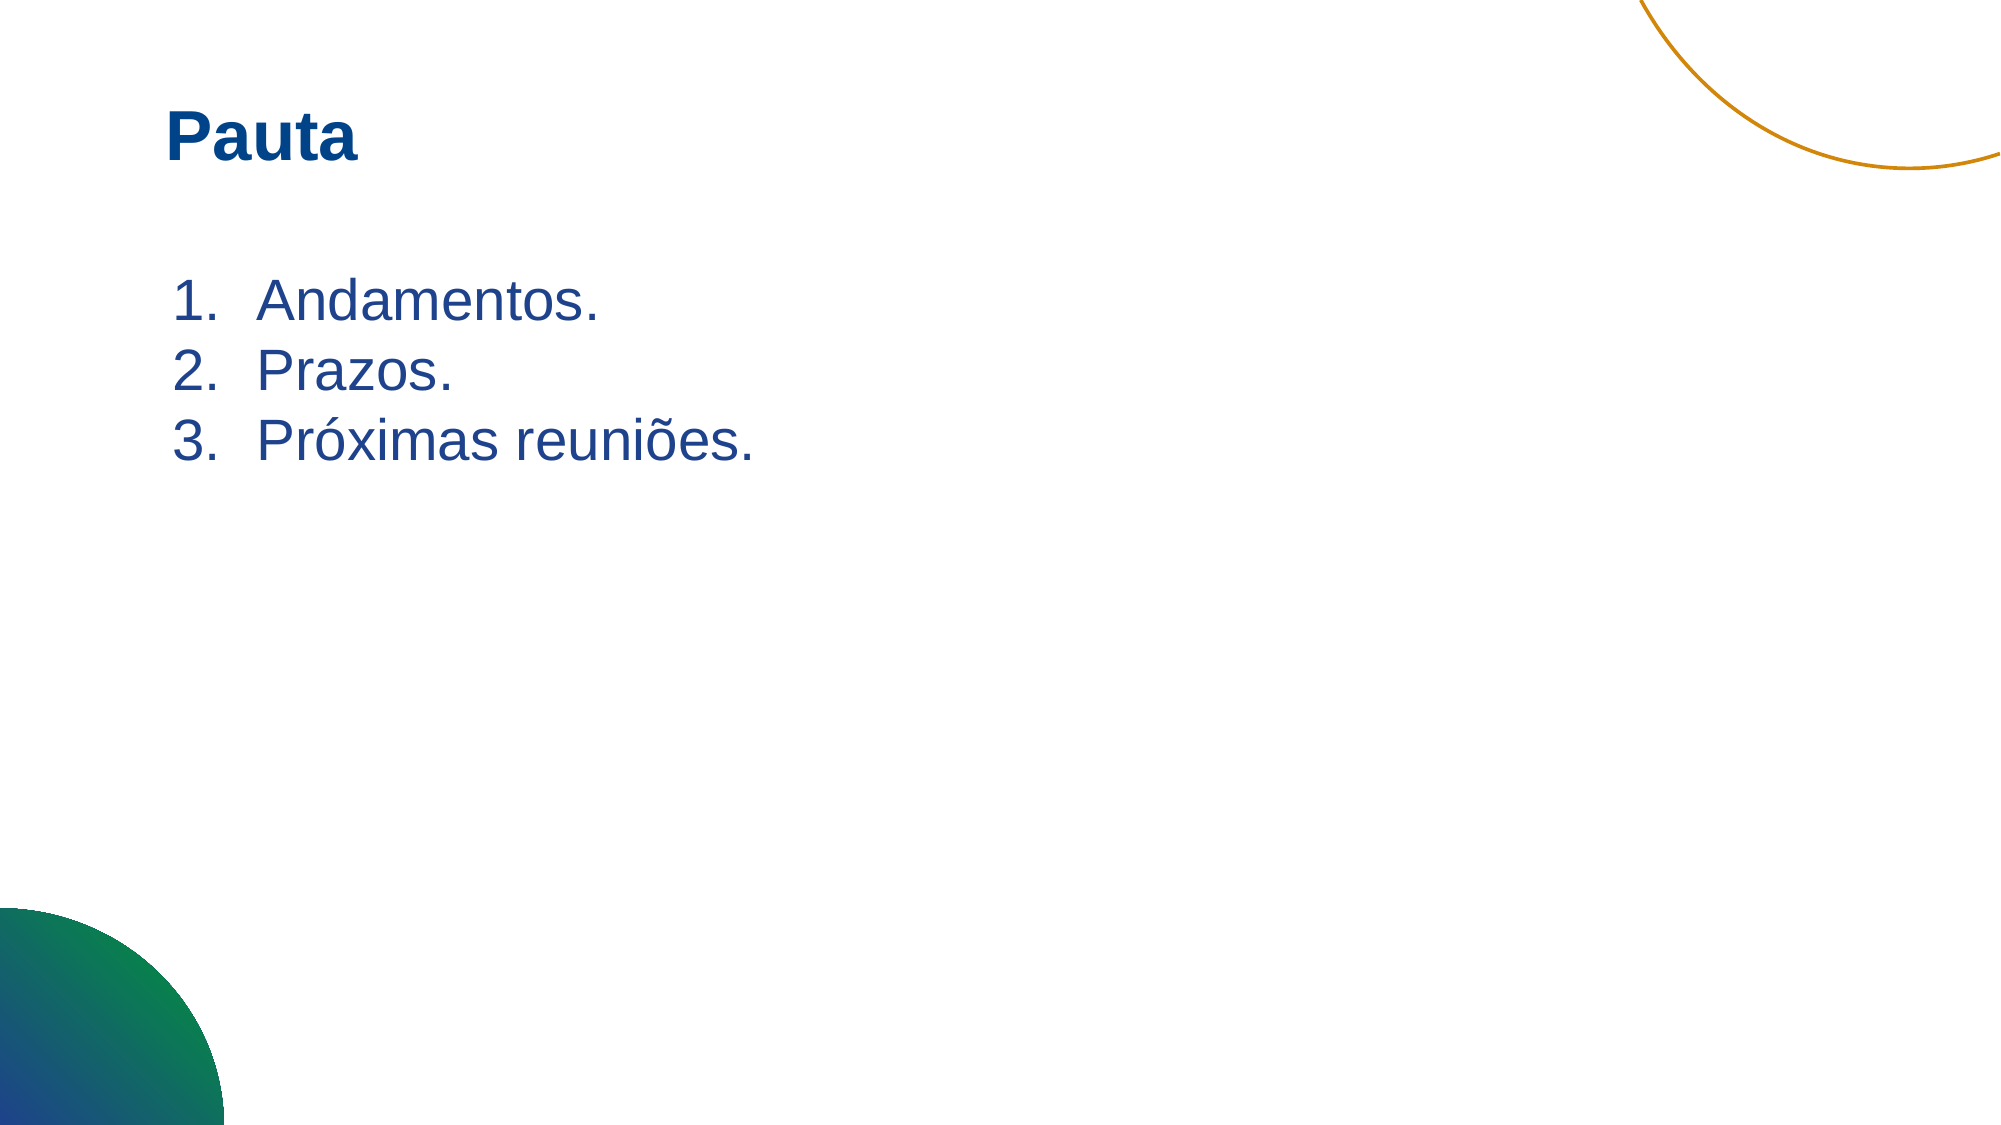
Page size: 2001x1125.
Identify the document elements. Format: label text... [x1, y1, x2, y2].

text_box Andamentos. Prazos. Próximas reuniões. [157, 255, 1798, 1065]
text_box Pauta [157, 81, 1704, 184]
